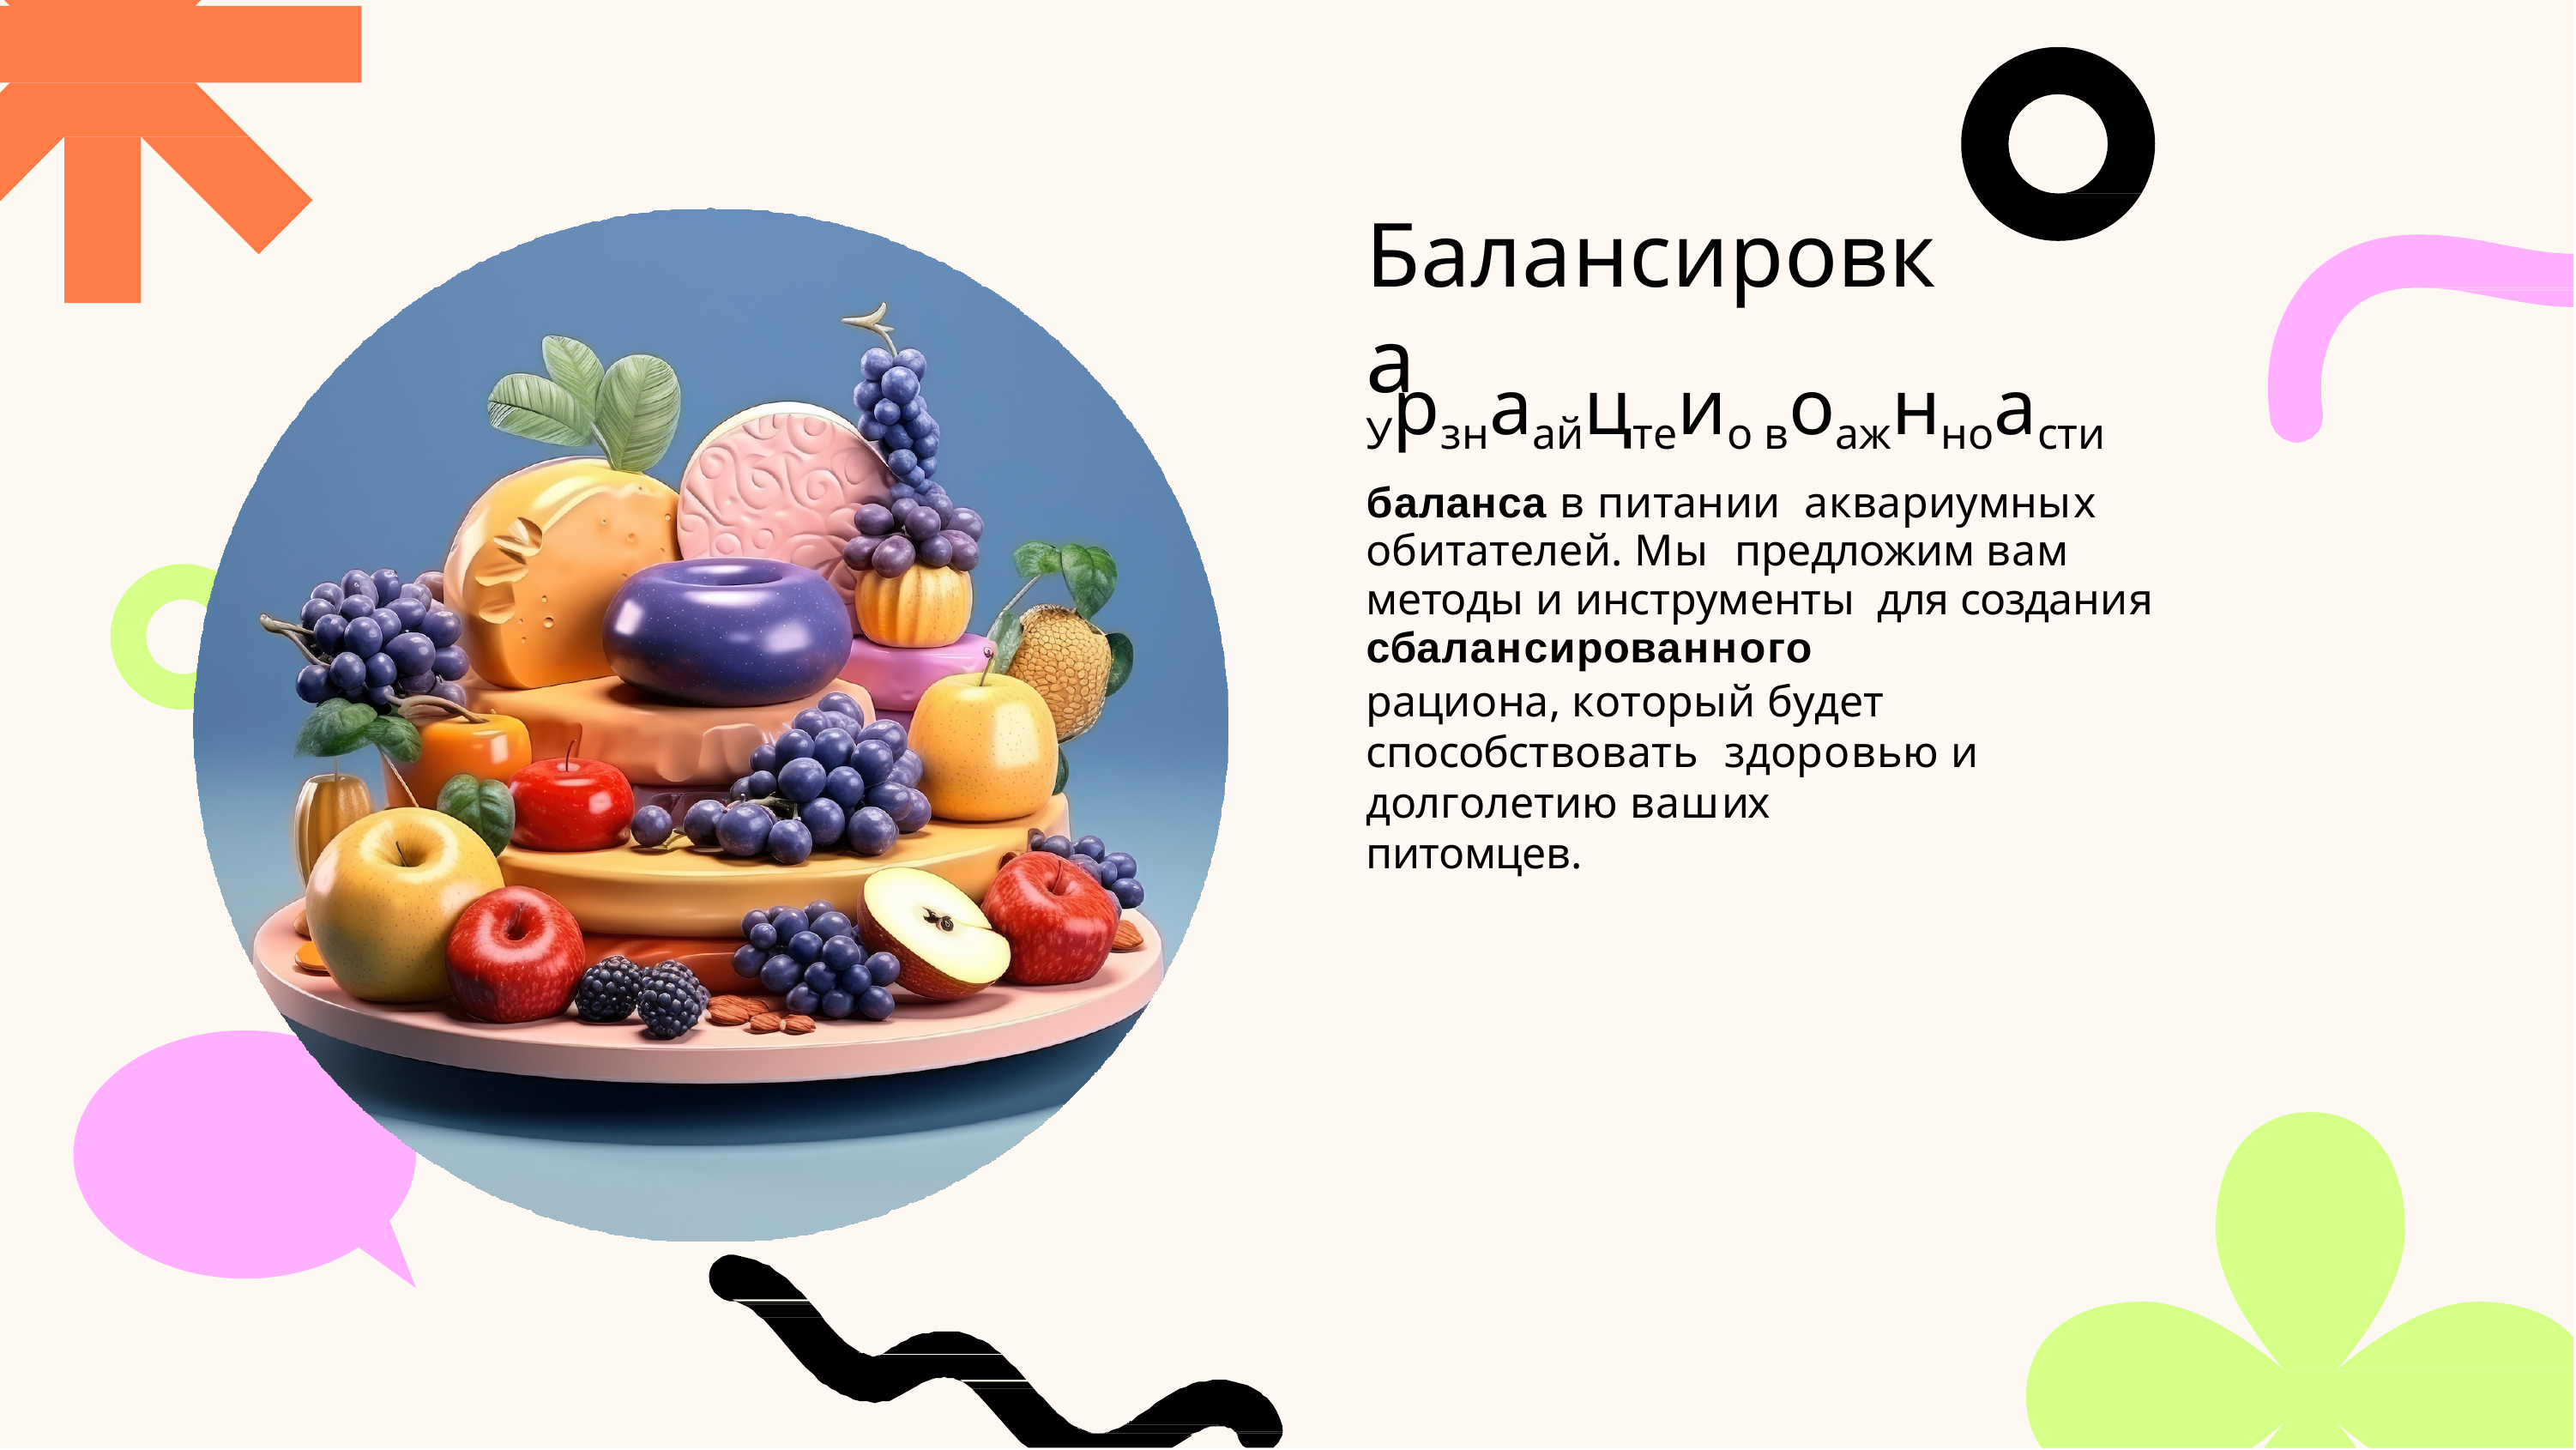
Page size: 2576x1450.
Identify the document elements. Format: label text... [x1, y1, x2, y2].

text_box Урзнаайцтеио воажнноасти баланса в питании аквариумных обитателей. Мы предложим вам методы и инструменты для создания сбалансированного рациона, который будет способствовать здоровью и долголетию ваших питомцев. [1362, 321, 2220, 878]
title Балансировка [1364, 196, 1987, 321]
text_box [719, 1296, 1283, 1448]
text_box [73, 206, 1228, 1289]
text_box [2026, 1112, 2573, 1448]
text_box [1961, 46, 2156, 241]
text_box [2267, 234, 2574, 443]
text_box [0, 0, 362, 304]
